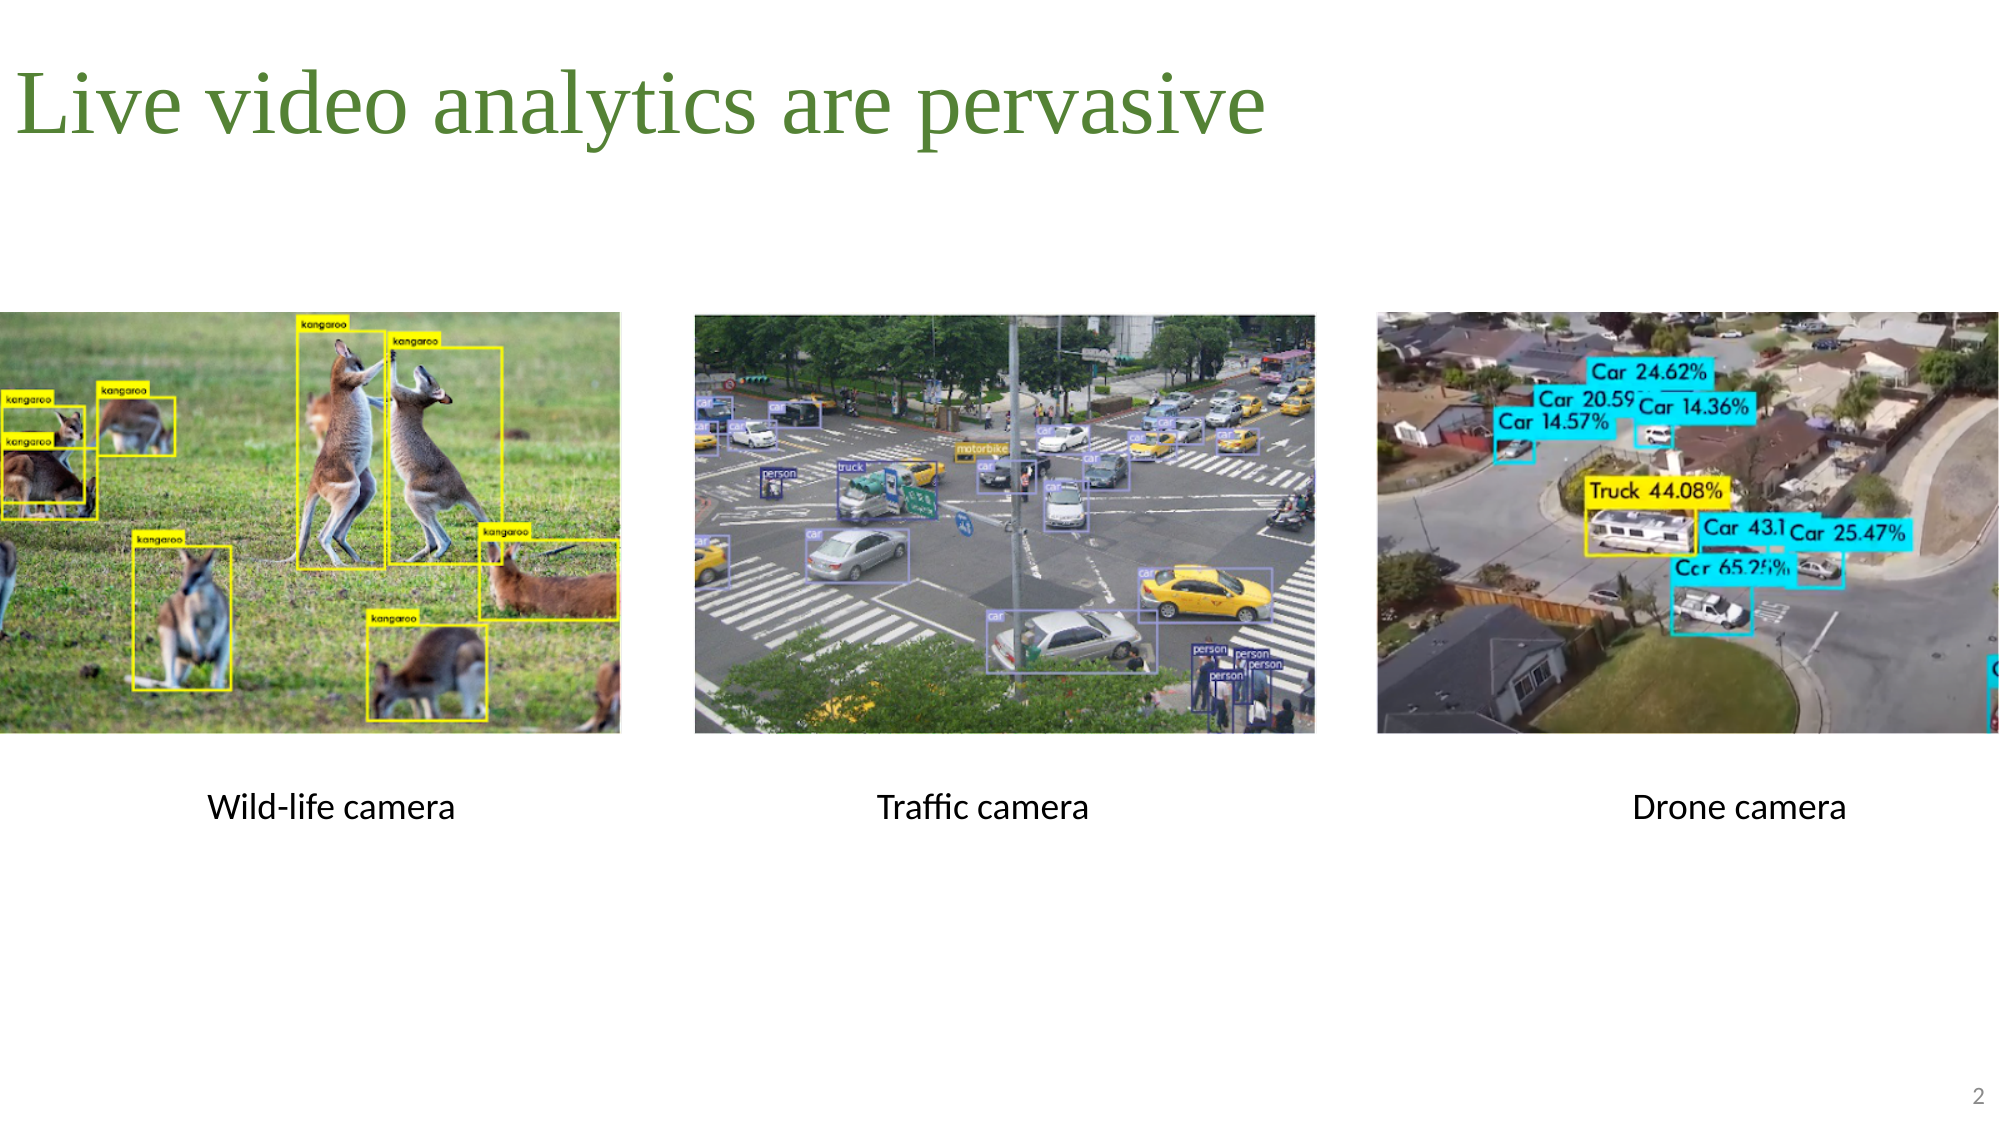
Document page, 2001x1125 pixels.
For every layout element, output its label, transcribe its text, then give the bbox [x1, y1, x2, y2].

text_box Wild-life camera [192, 774, 525, 834]
slide_number 2 [1550, 1065, 2000, 1125]
text_box Drone camera [1617, 774, 1863, 834]
picture [0, 312, 2000, 735]
title Live video analytics are pervasive [0, 0, 1562, 209]
text_box Traffic camera [862, 774, 1105, 834]
